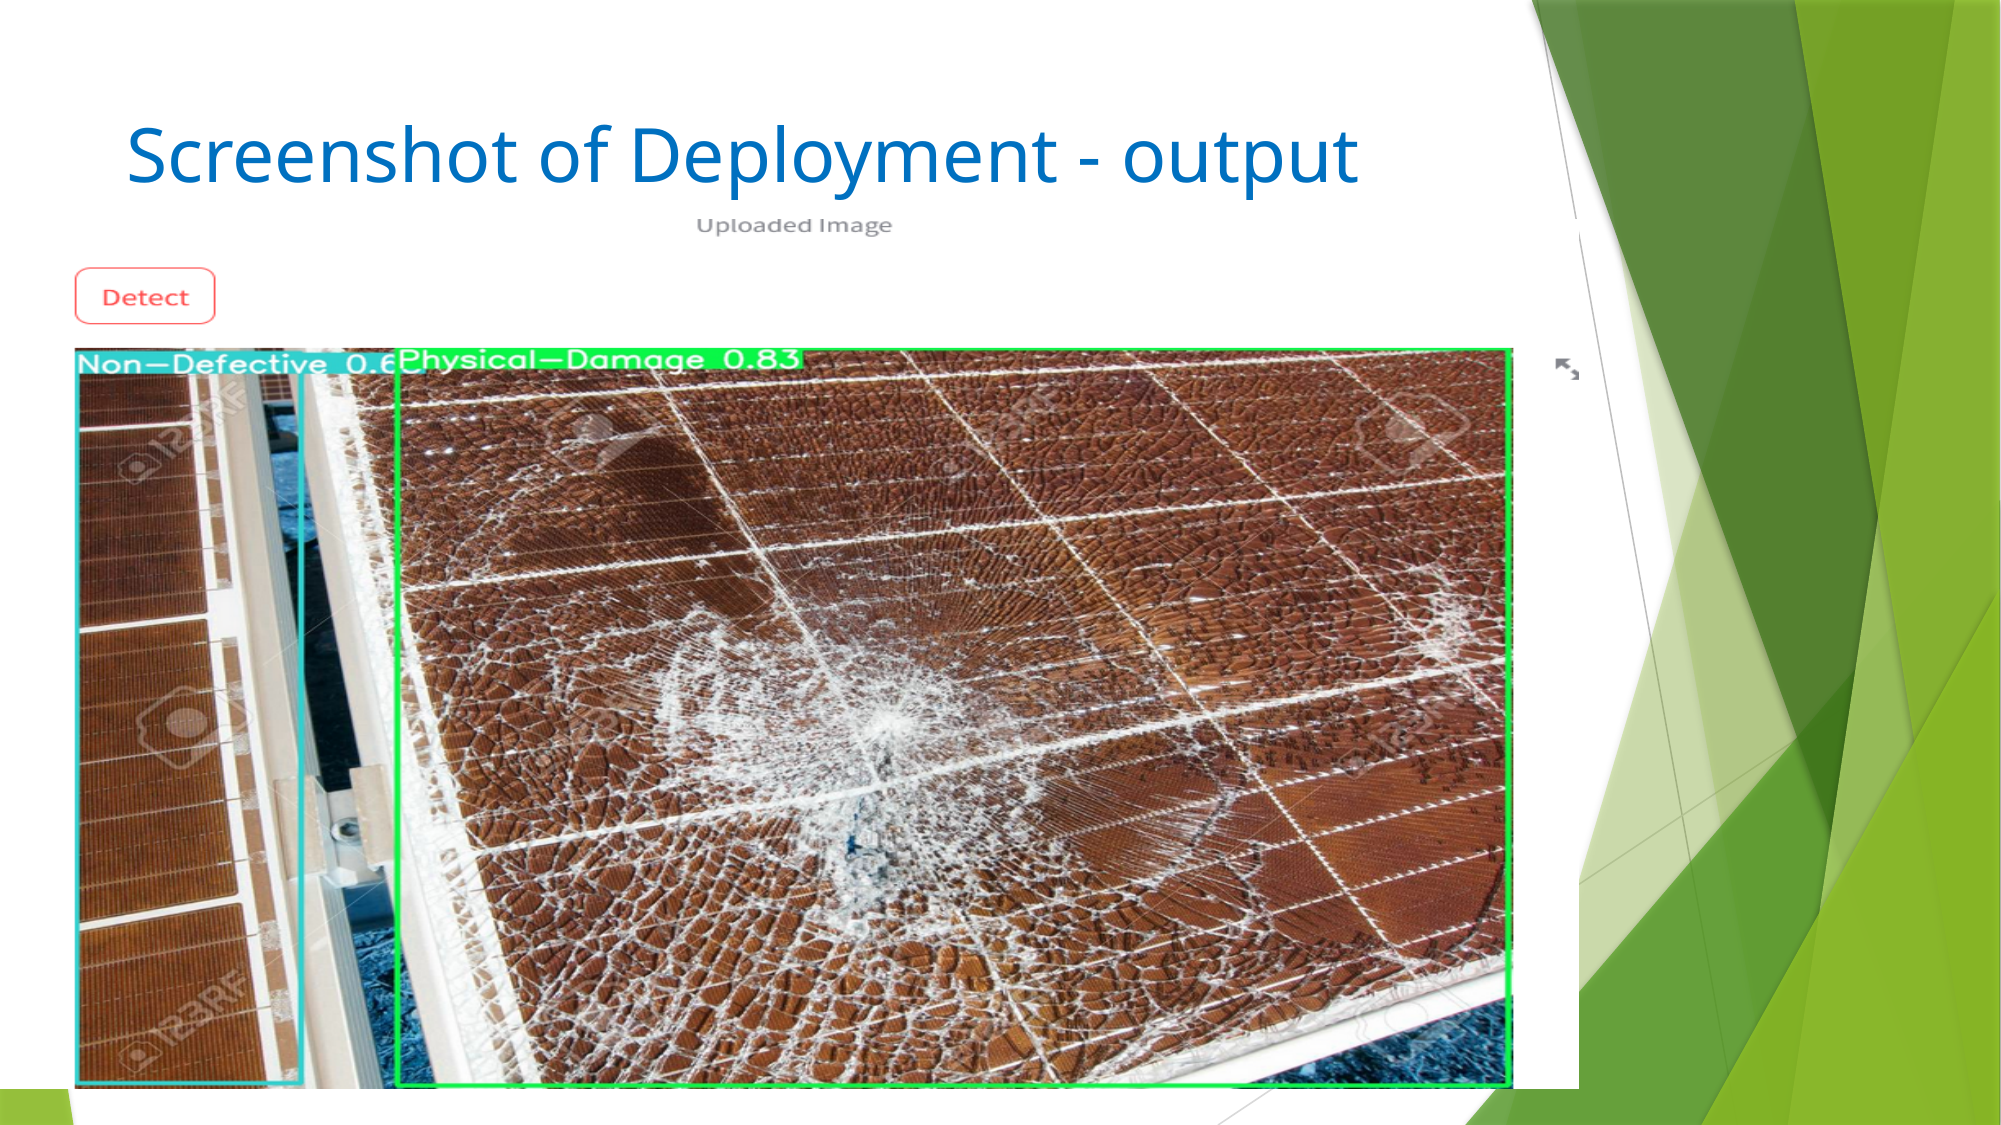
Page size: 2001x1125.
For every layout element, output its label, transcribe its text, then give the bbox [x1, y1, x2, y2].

title Screenshot of Deployment - output [111, 99, 1522, 218]
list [0, 218, 1580, 1090]
